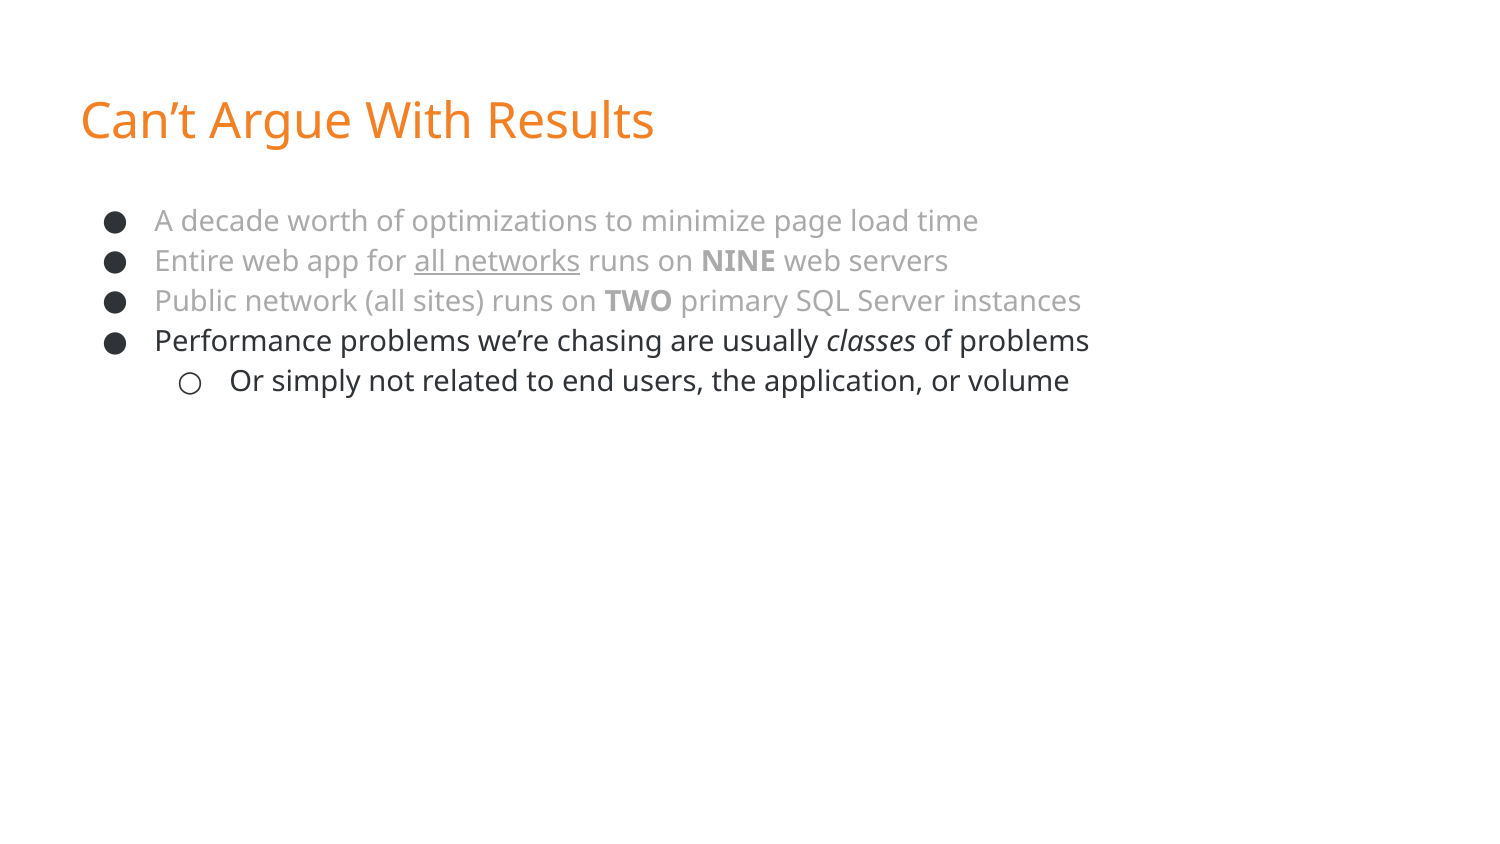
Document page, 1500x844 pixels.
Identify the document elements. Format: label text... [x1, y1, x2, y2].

title Can’t Argue With Results [80, 88, 1032, 154]
list A decade worth of optimizations to minimize page load time Entire web app for all networks runs on NINE web servers Public network (all sites) runs on TWO primary SQL Server instances Performance problems we’re chasing are usually classes of problems Or simply not related to end users, the application, or volume [79, 196, 1404, 709]
